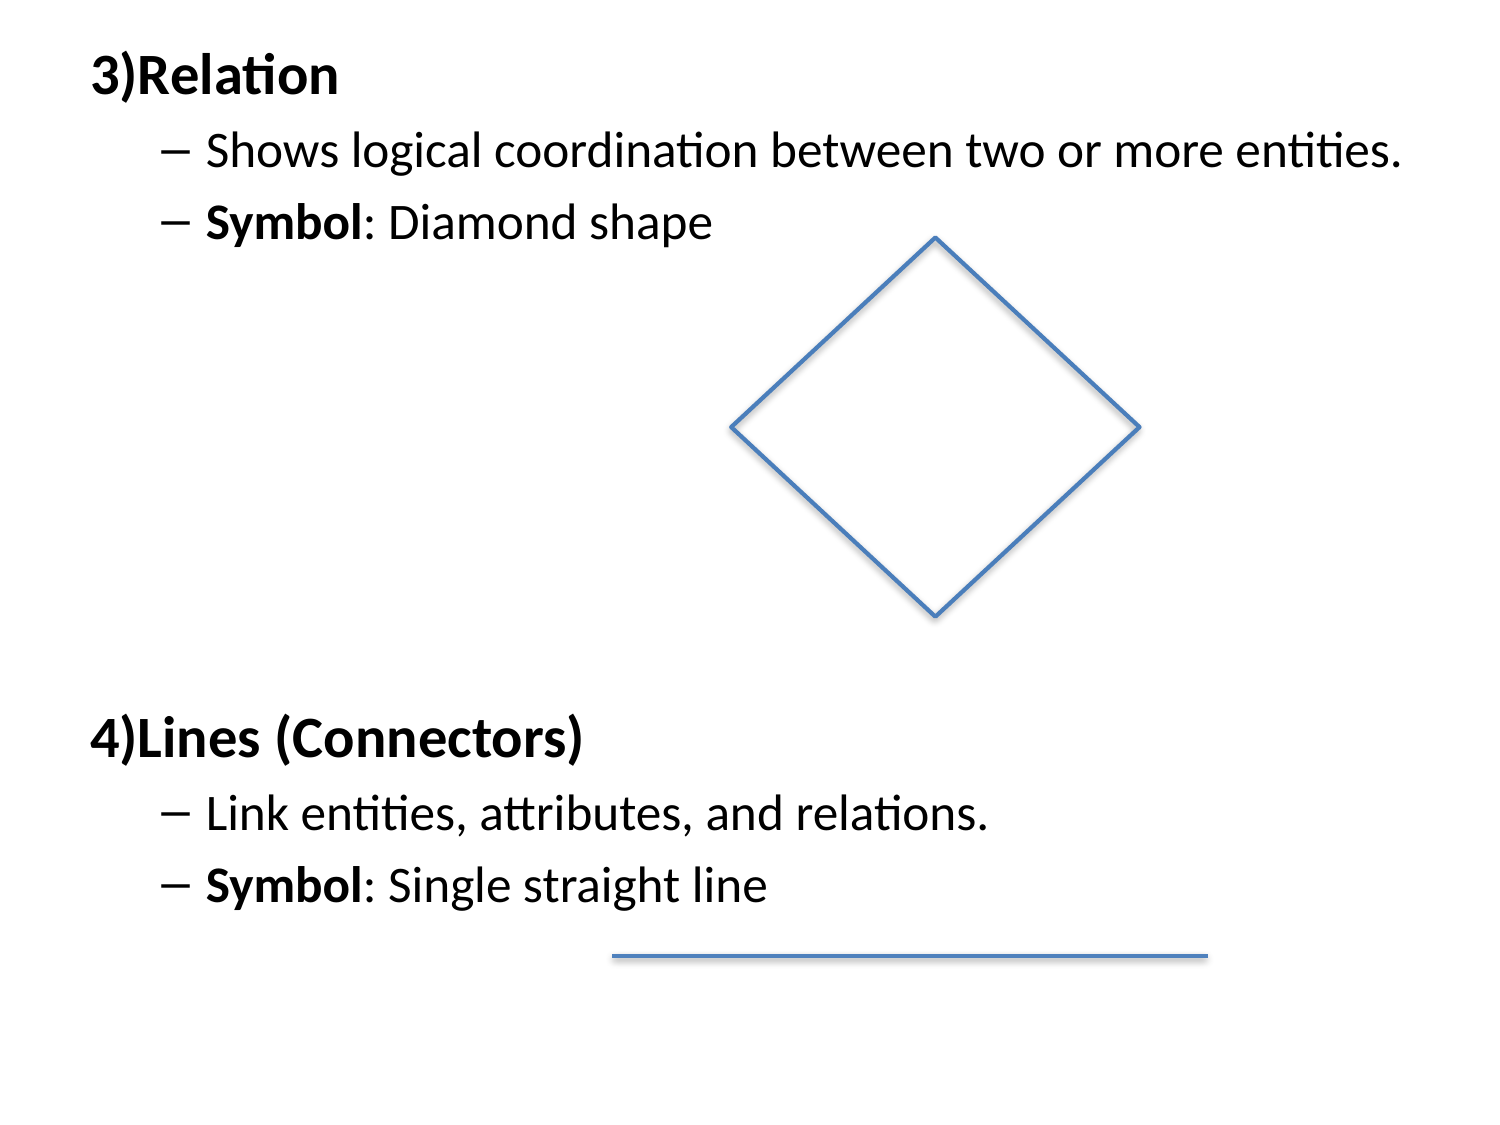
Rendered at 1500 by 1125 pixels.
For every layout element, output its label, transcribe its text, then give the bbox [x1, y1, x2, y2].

text_box [730, 236, 1141, 618]
list 3)Relation Shows logical coordination between two or more entities. Symbol: Diamond shape 4)Lines (Connectors) Link entities, attributes, and relations. Symbol: Single straight line [75, 28, 1425, 1097]
